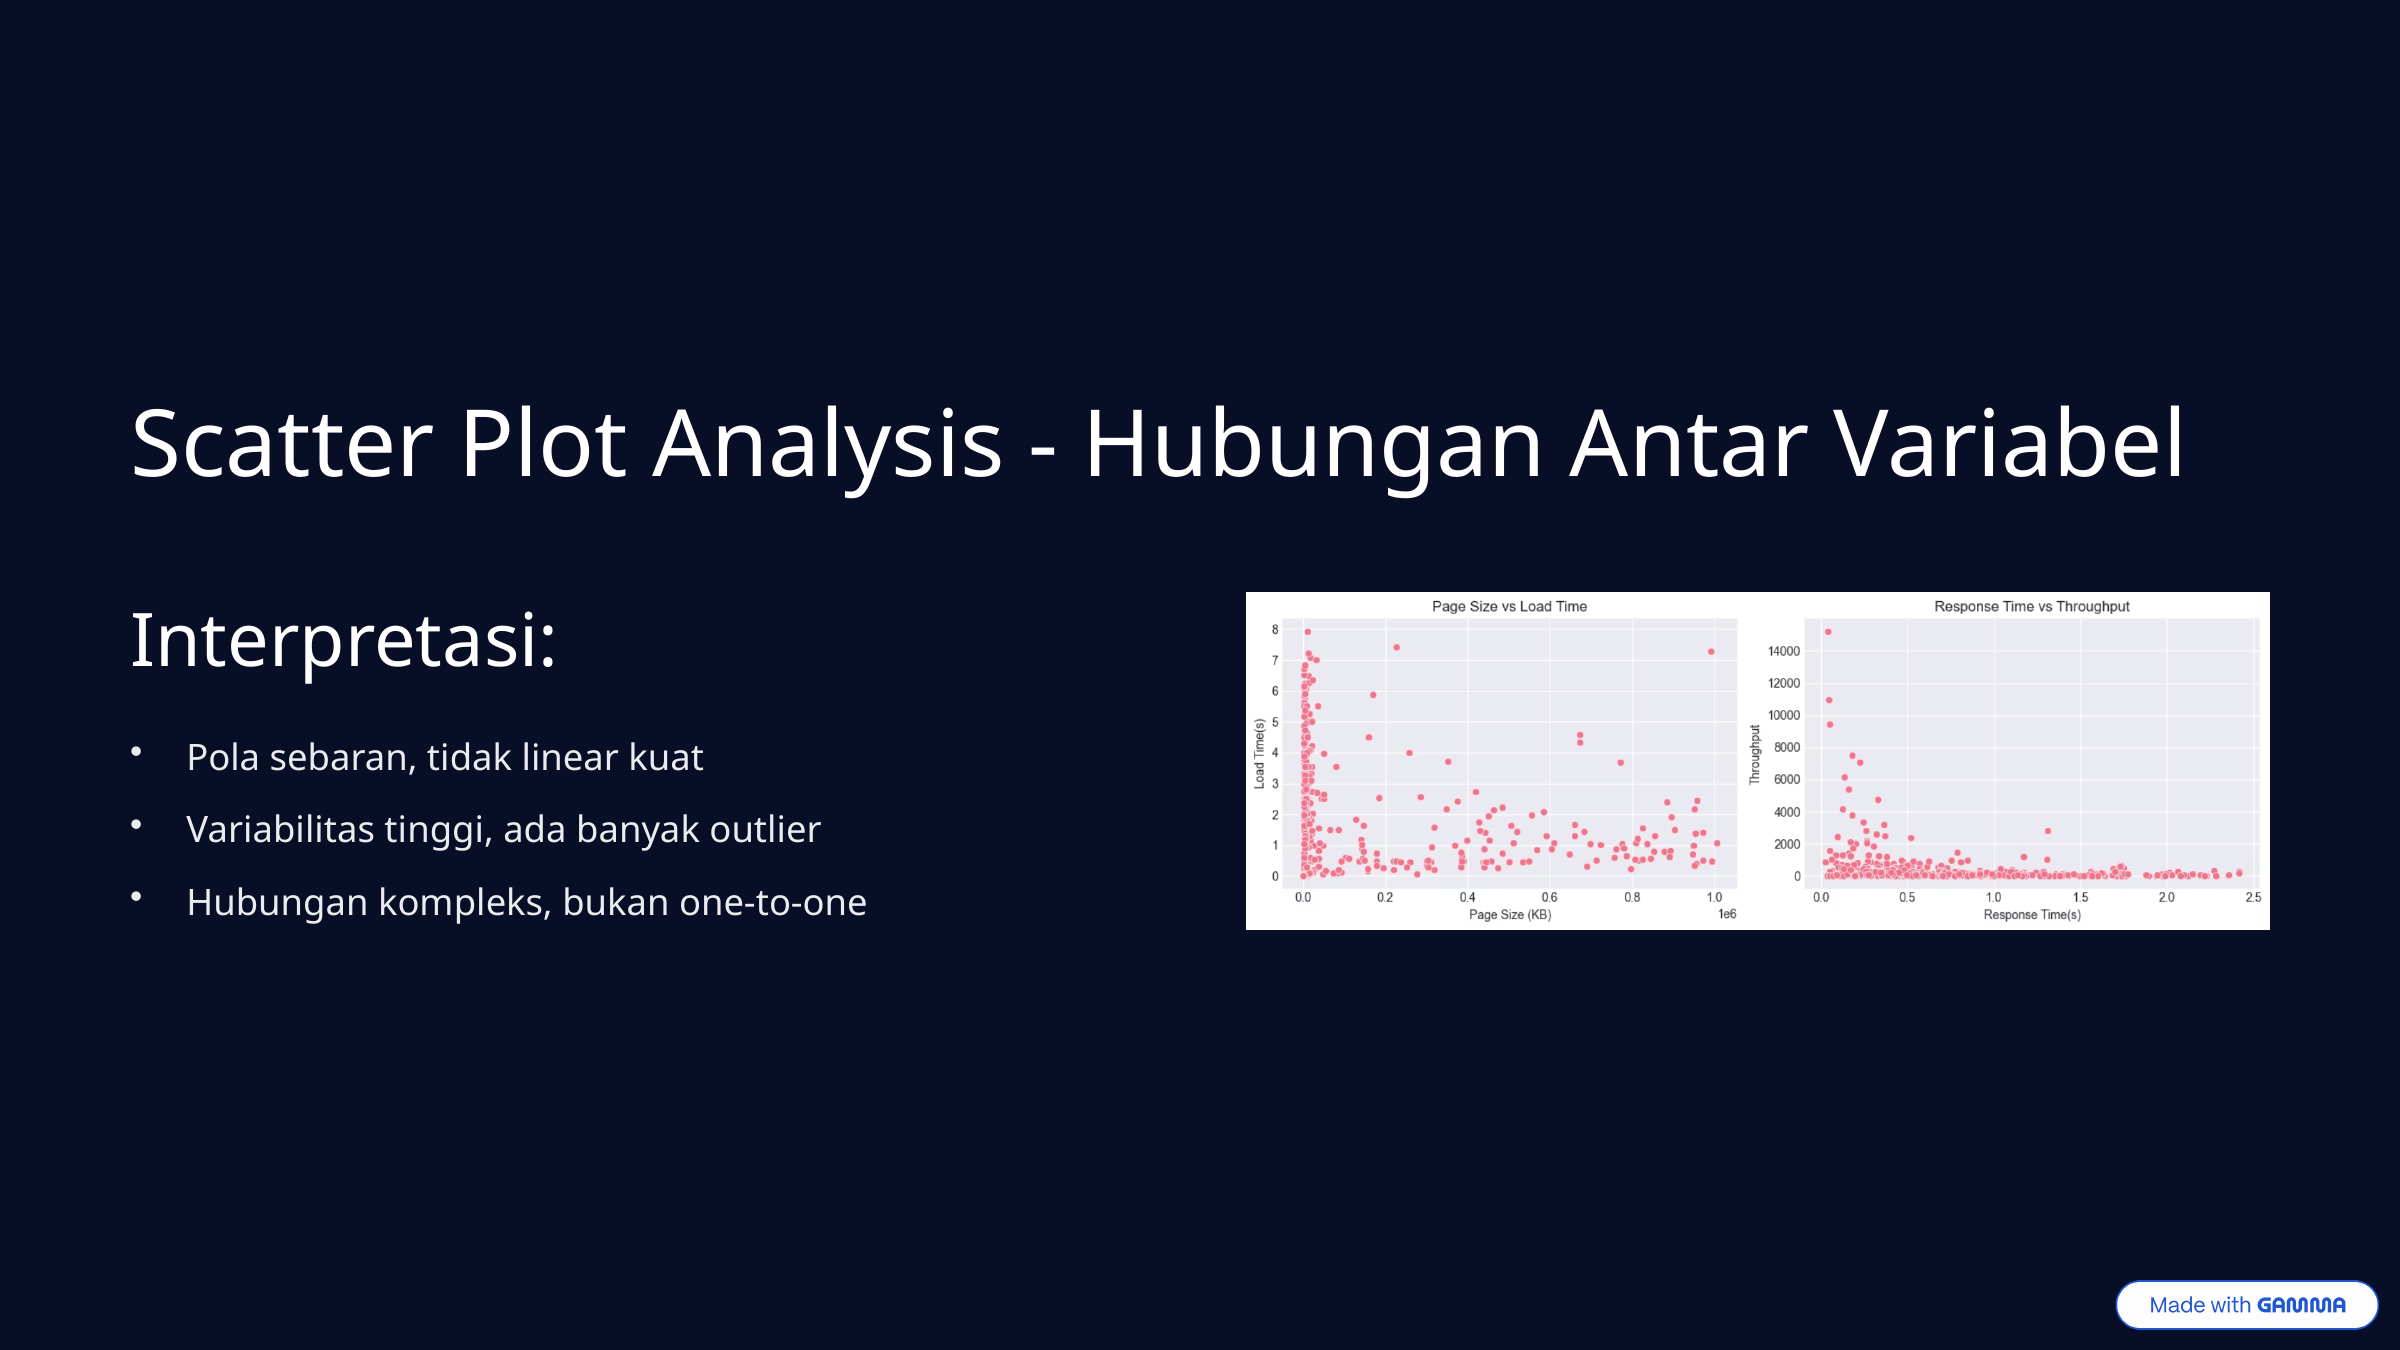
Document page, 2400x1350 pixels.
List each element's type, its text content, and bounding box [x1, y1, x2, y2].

text_box Pola sebaran, tidak linear kuat [130, 718, 1155, 778]
text_box Variabilitas tinggi, ada banyak outlier [130, 790, 1155, 851]
picture [2106, 1271, 2389, 1339]
text_box Hubungan kompleks, bukan one-to-one [130, 863, 1155, 923]
text_box Interpretasi: [130, 588, 875, 682]
text_box Scatter Plot Analysis - Hubungan Antar Variabel [130, 378, 2263, 496]
picture [1246, 592, 2271, 930]
